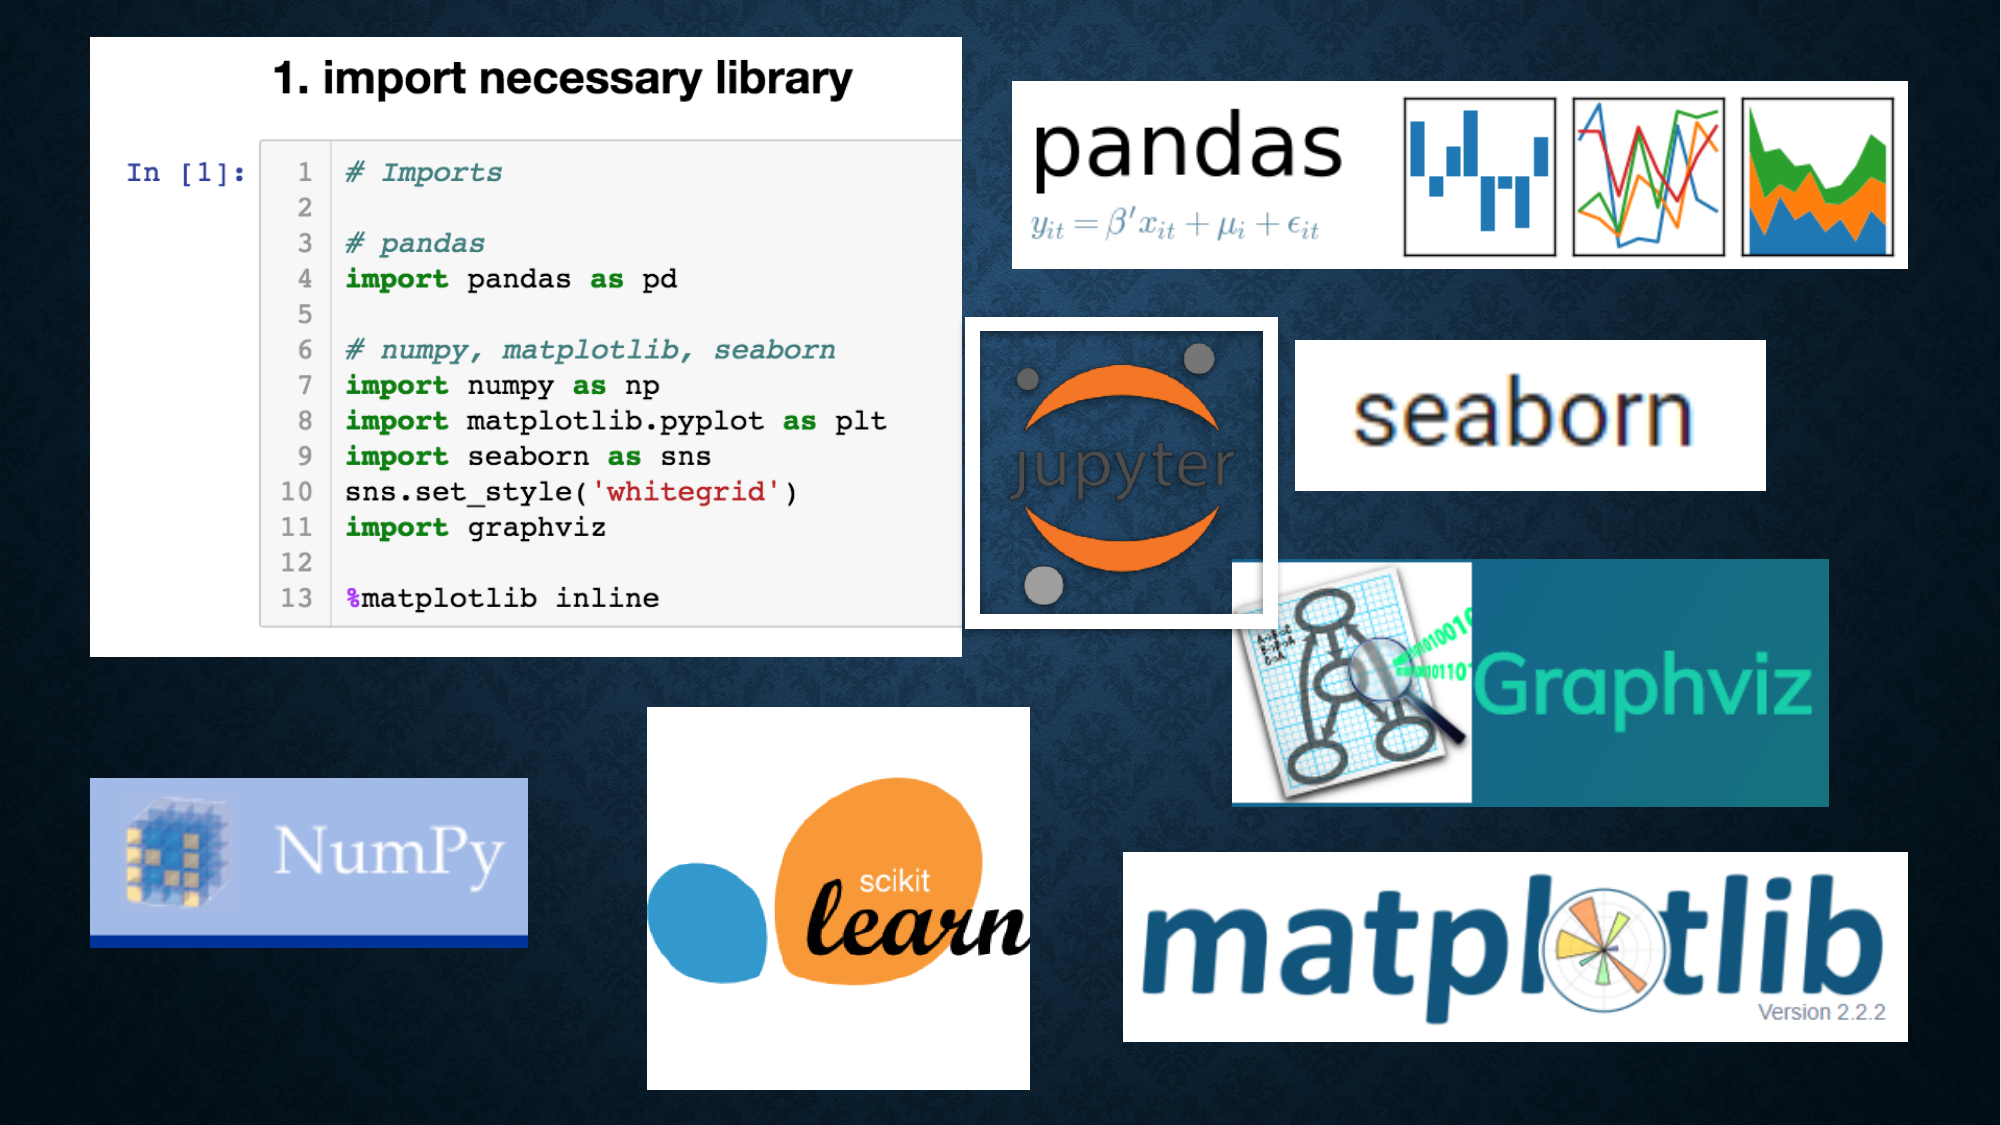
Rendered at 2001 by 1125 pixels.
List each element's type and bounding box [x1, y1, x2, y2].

picture [646, 706, 1031, 1091]
picture [979, 330, 1829, 807]
picture [1011, 80, 1909, 270]
picture [1122, 852, 1909, 1043]
picture [89, 37, 962, 657]
picture [89, 778, 529, 949]
picture [1295, 340, 1767, 492]
